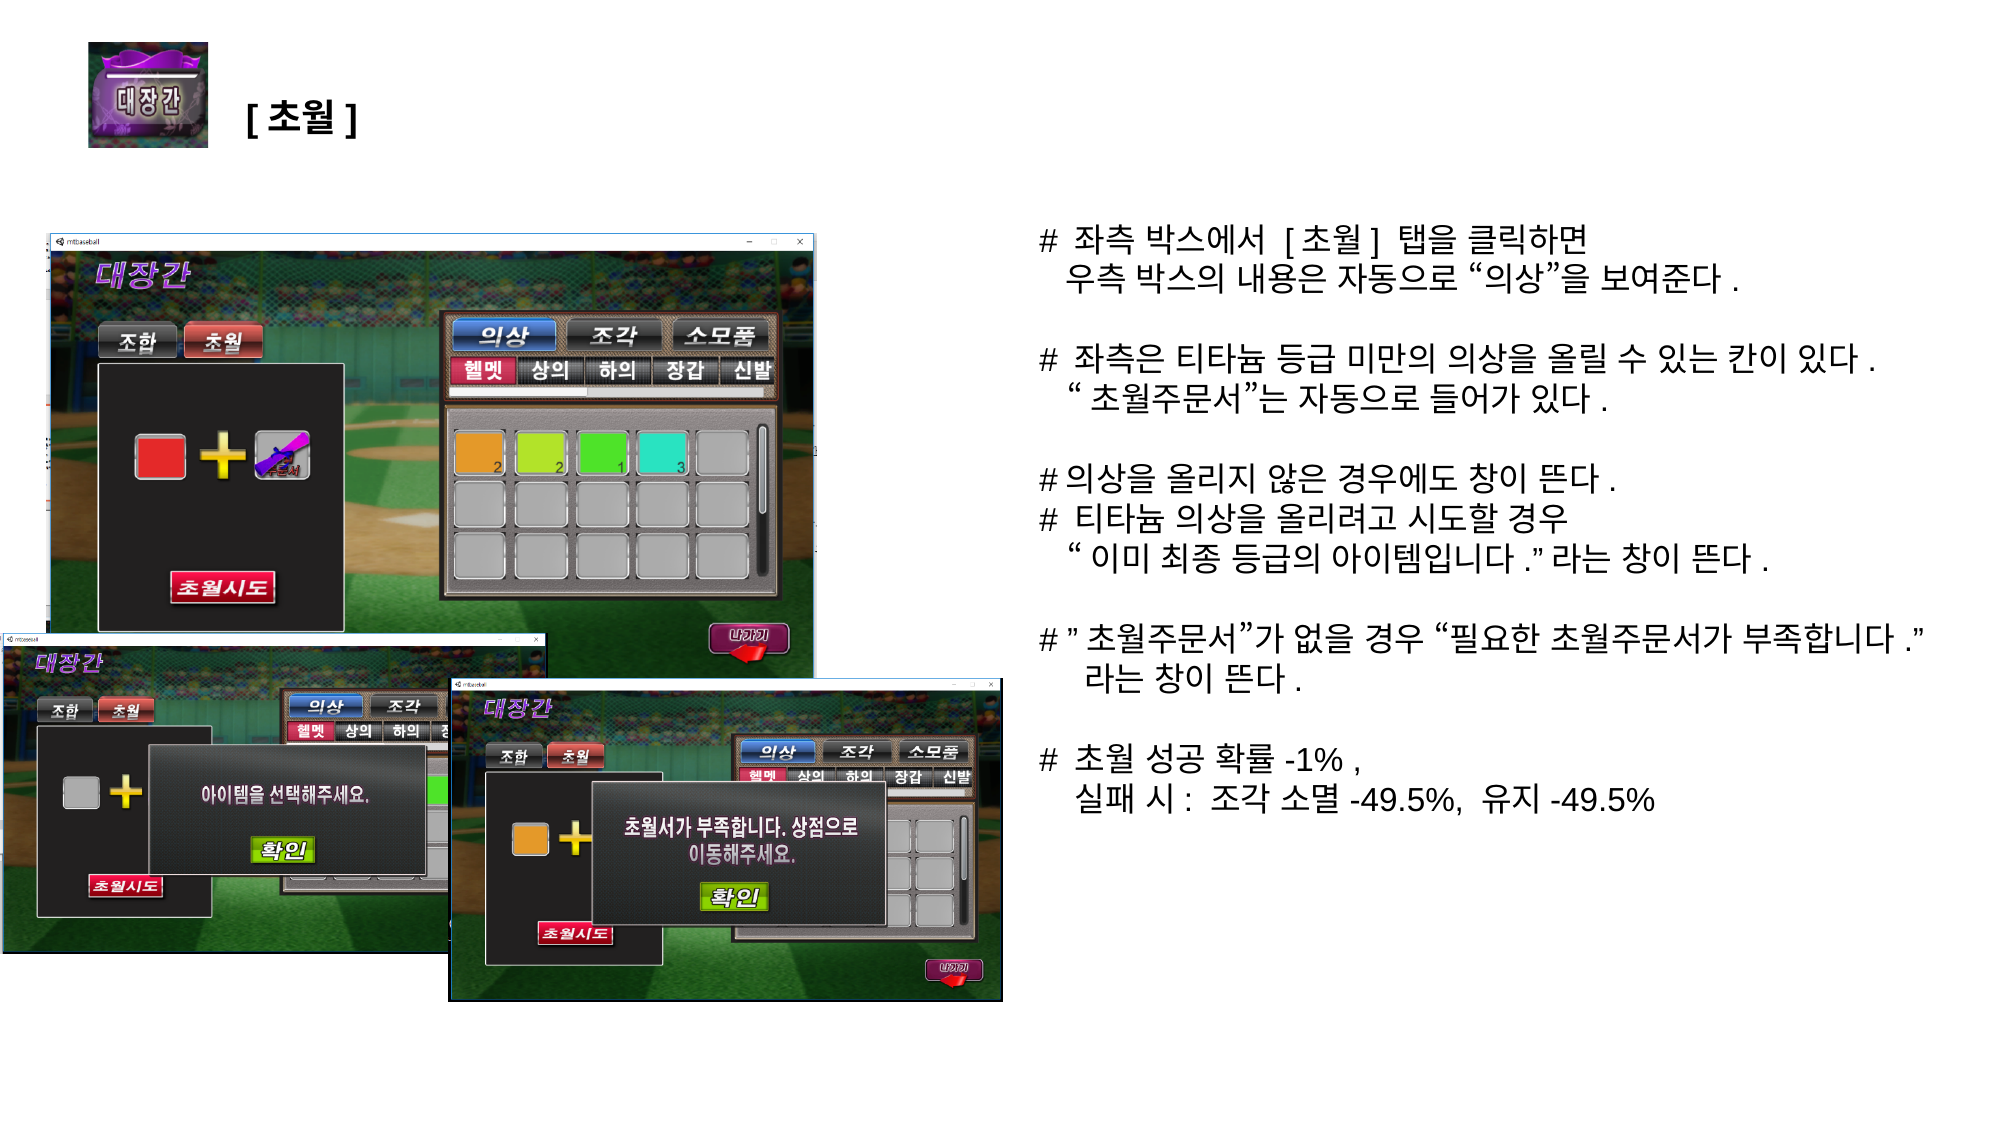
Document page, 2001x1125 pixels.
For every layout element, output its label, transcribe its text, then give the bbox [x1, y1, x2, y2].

text_box [초월] [231, 86, 432, 147]
picture [0, 232, 1003, 1002]
text_box # 좌측 박스에서 [초월] 탭을 클릭하면 우측 박스의 내용은 자동으로 “의상”을 보여준다. # 좌측은 티타늄 등급 미만의 의상을 올릴 수 있는 칸이 있다. “초월주문서”는 자동으로 들어가 있다. #의상을 올리지 않은 경우에도 창이 뜬다. # 티타늄 의상을 올리려고 시도할 경우 “이미 최종 등급의 아이템입니다.”라는 창이 뜬다. # ”초월주문서”가 없을 경우 “필요한 초월주문서가 부족합니다.” 라는 창이 뜬다. # 초월 성공 확률-1% , 실패 시: 조각 소멸-49.5%, 유지-49.5% [1024, 211, 2000, 865]
picture [88, 42, 209, 148]
